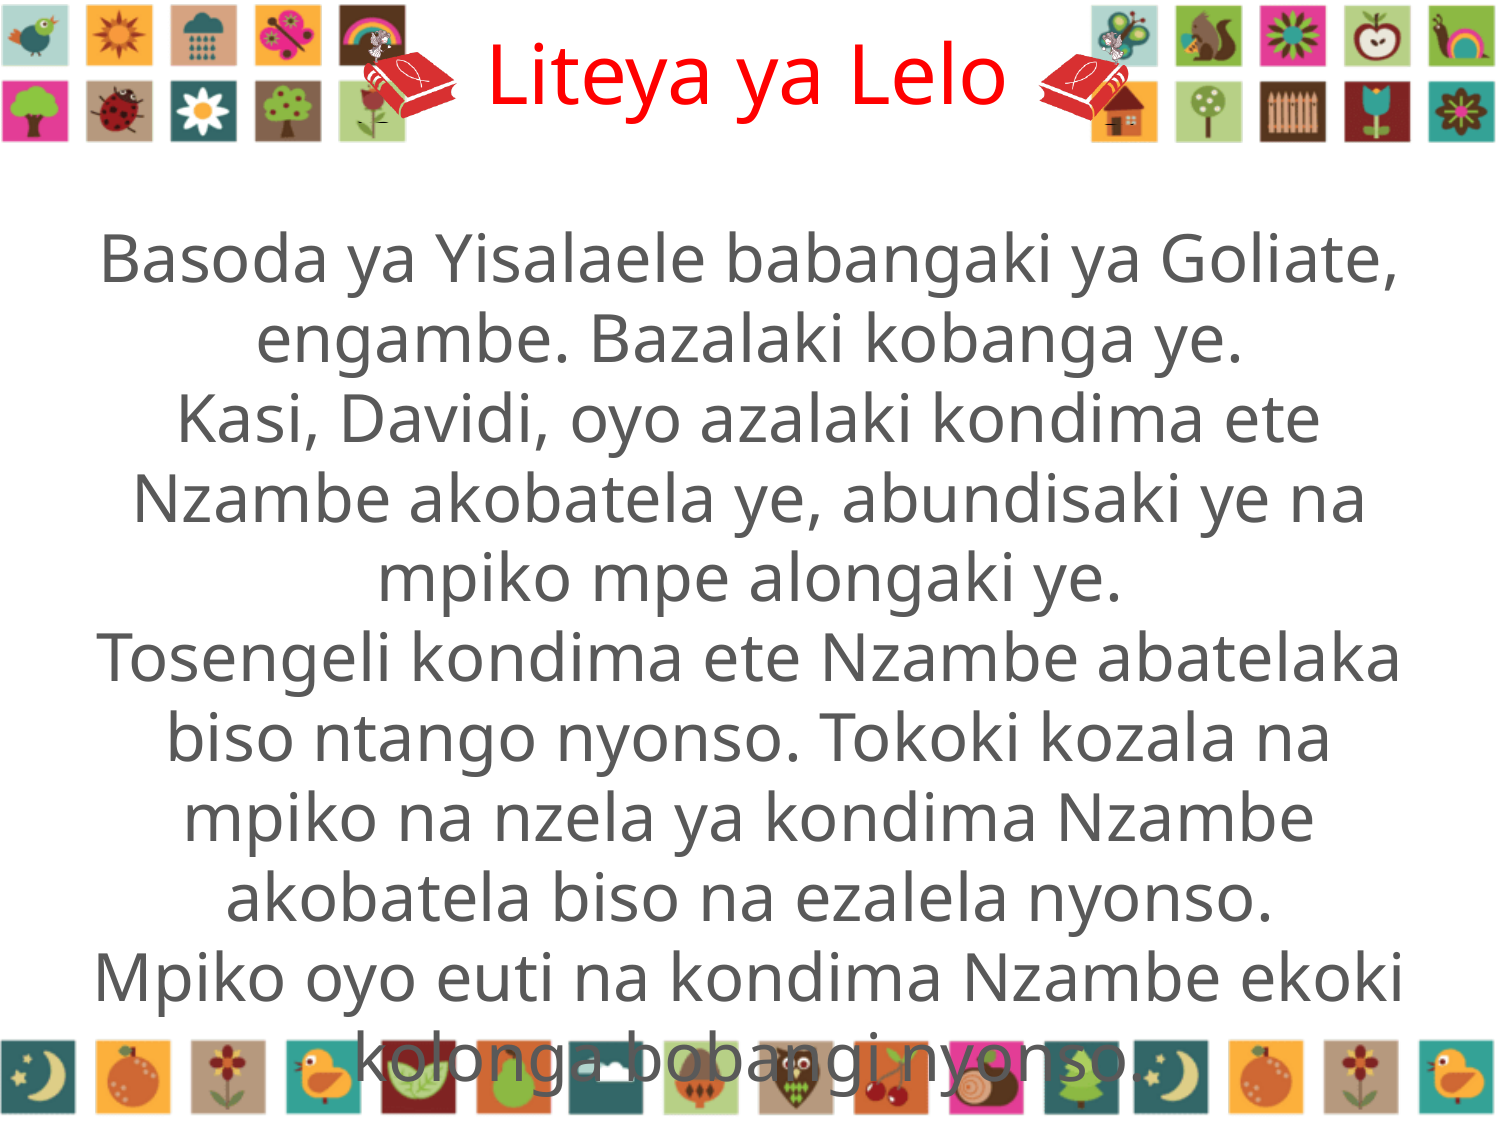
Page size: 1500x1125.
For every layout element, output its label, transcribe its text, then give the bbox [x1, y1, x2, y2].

text_box Basoda ya Yisalaele babangaki ya Goliate, engambe. Bazalaki kobanga ye. Kasi, Davidi, oyo azalaki kondima ete Nzambe akobatela ye, abundisaki ye na mpiko mpe alongaki ye. Tosengeli kondima ete Nzambe abatelaka biso ntango nyonso. Tokoki kozala na mpiko na nzela ya kondima Nzambe akobatela biso na ezalela nyonso. Mpiko oyo euti na kondima Nzambe ekoki kolonga bobangi nyonso. [76, 208, 1424, 1027]
picture [1006, 3, 1500, 150]
text_box Liteya ya Lelo [427, 13, 1078, 129]
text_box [0, 1028, 1500, 1118]
picture [0, 3, 489, 150]
